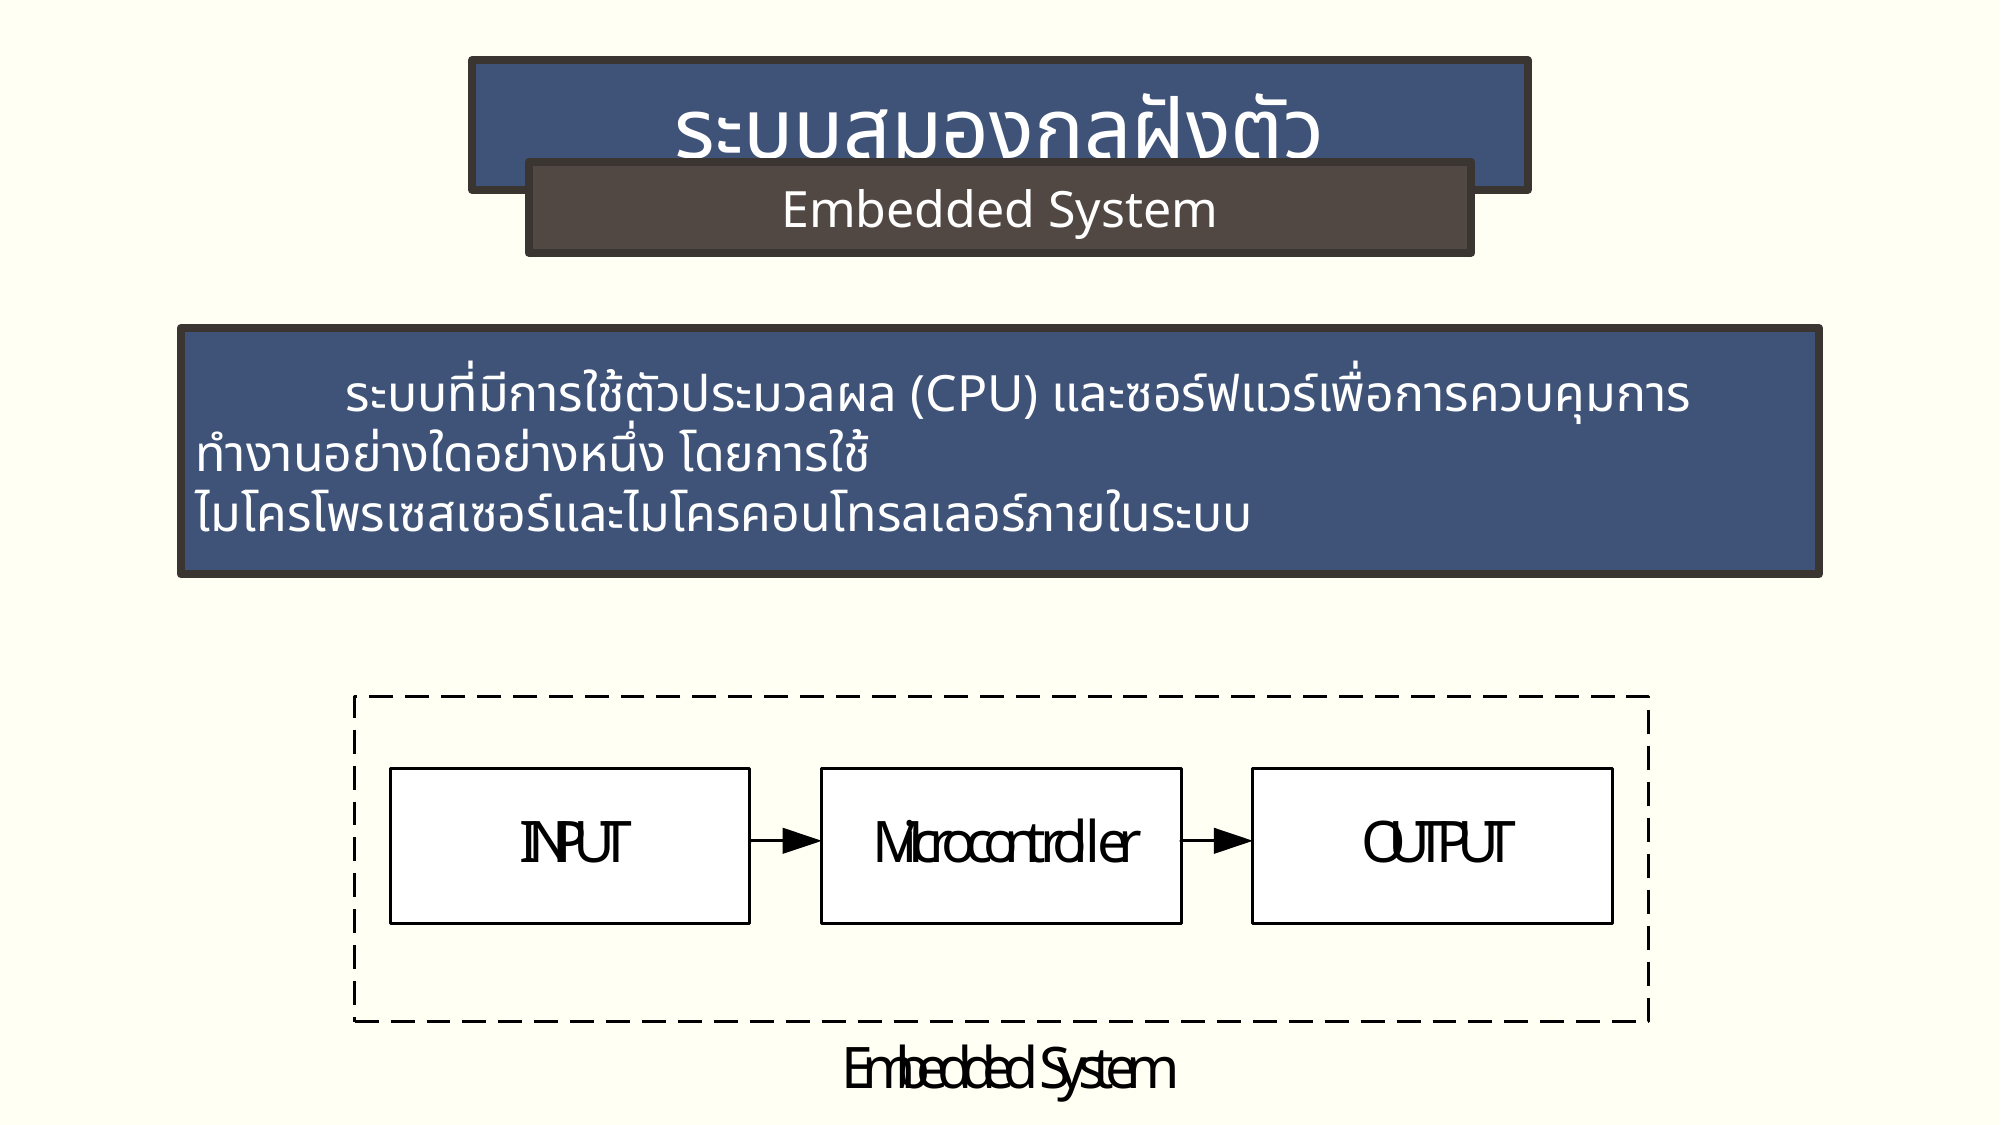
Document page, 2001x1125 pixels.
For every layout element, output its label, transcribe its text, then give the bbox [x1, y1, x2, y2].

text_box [472, 60, 1528, 253]
text_box ระบบที่มีการใช้ตัวประมวลผล (CPU) และซอร์ฟแวร์เพื่อการควบคุมการทำงานอย่างใดอย่างหนึ่ง โดยการใช้ ไมโครโพรเซสเซอร์และไมโครคอนโทรลเลอร์ภายในระบบ [177, 324, 1823, 578]
picture [348, 689, 1652, 1125]
